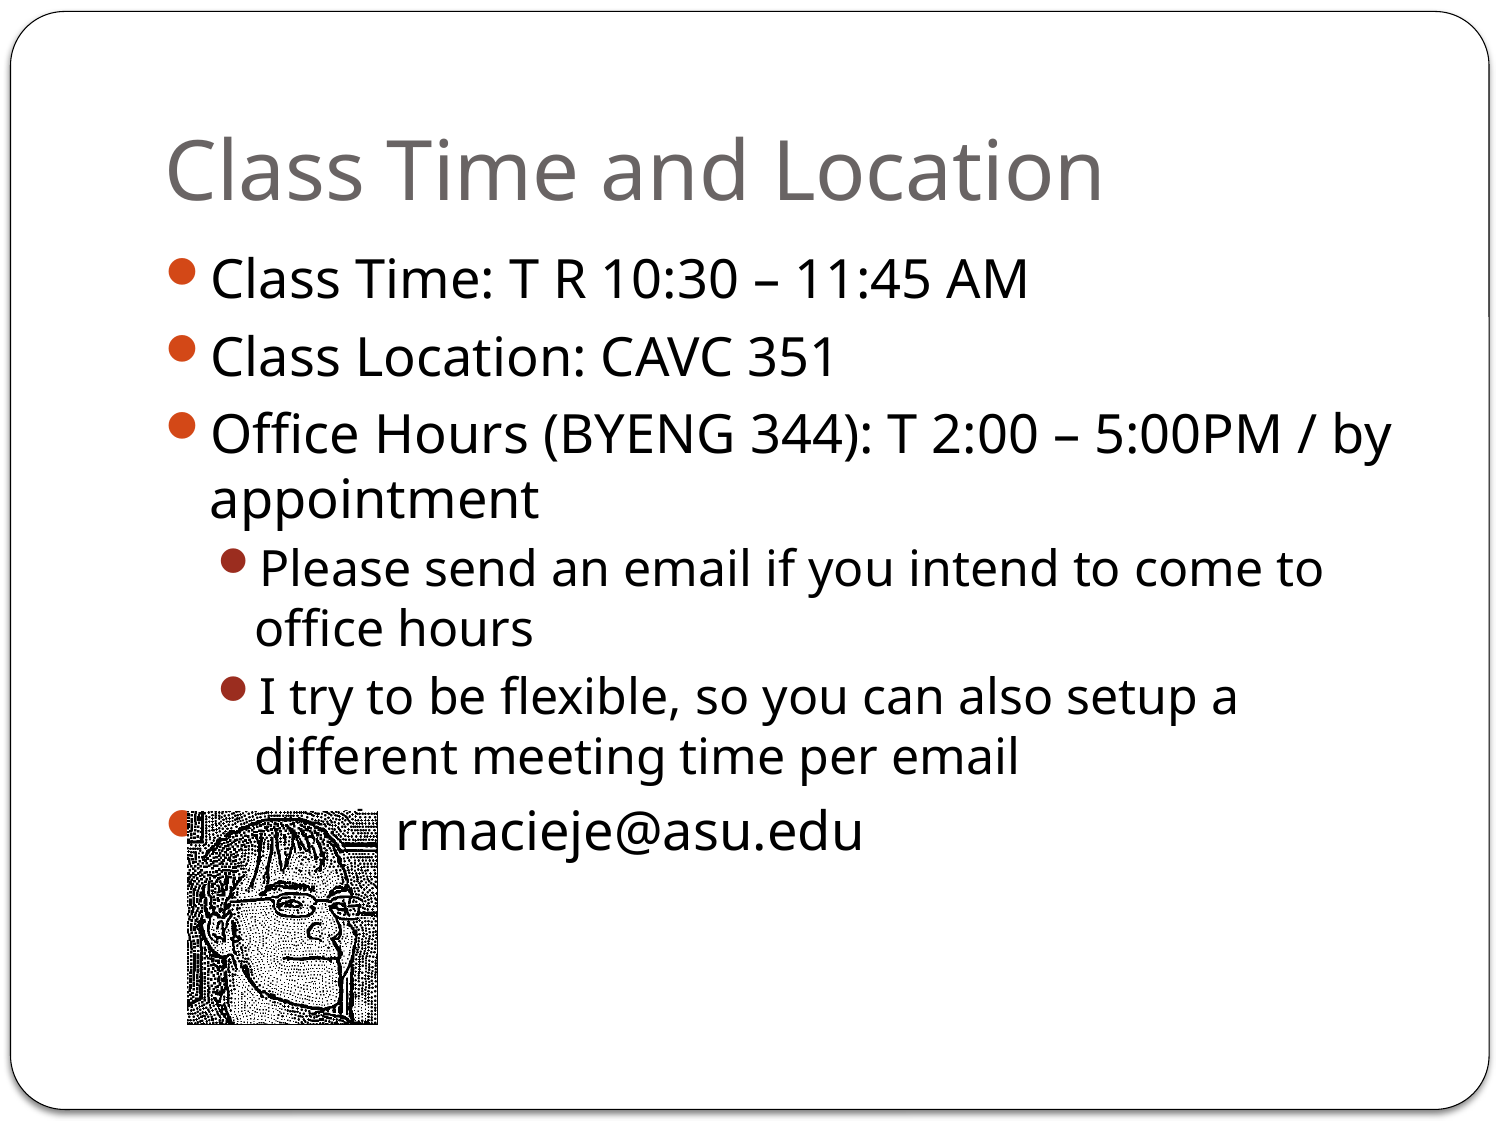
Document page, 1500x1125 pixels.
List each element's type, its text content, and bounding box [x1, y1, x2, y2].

picture [187, 811, 378, 1026]
title Class Time and Location [150, 45, 1425, 233]
list Class Time: T R 10:30 – 11:45 AM Class Location: CAVC 351 Office Hours (BYENG 344): T 2:00 – 5:00PM / by appointment Please send an email if you intend to come to office hours I try to be flexible, so you can also setup a different meeting time per email E-mail: rmacieje@asu.edu [150, 237, 1425, 988]
